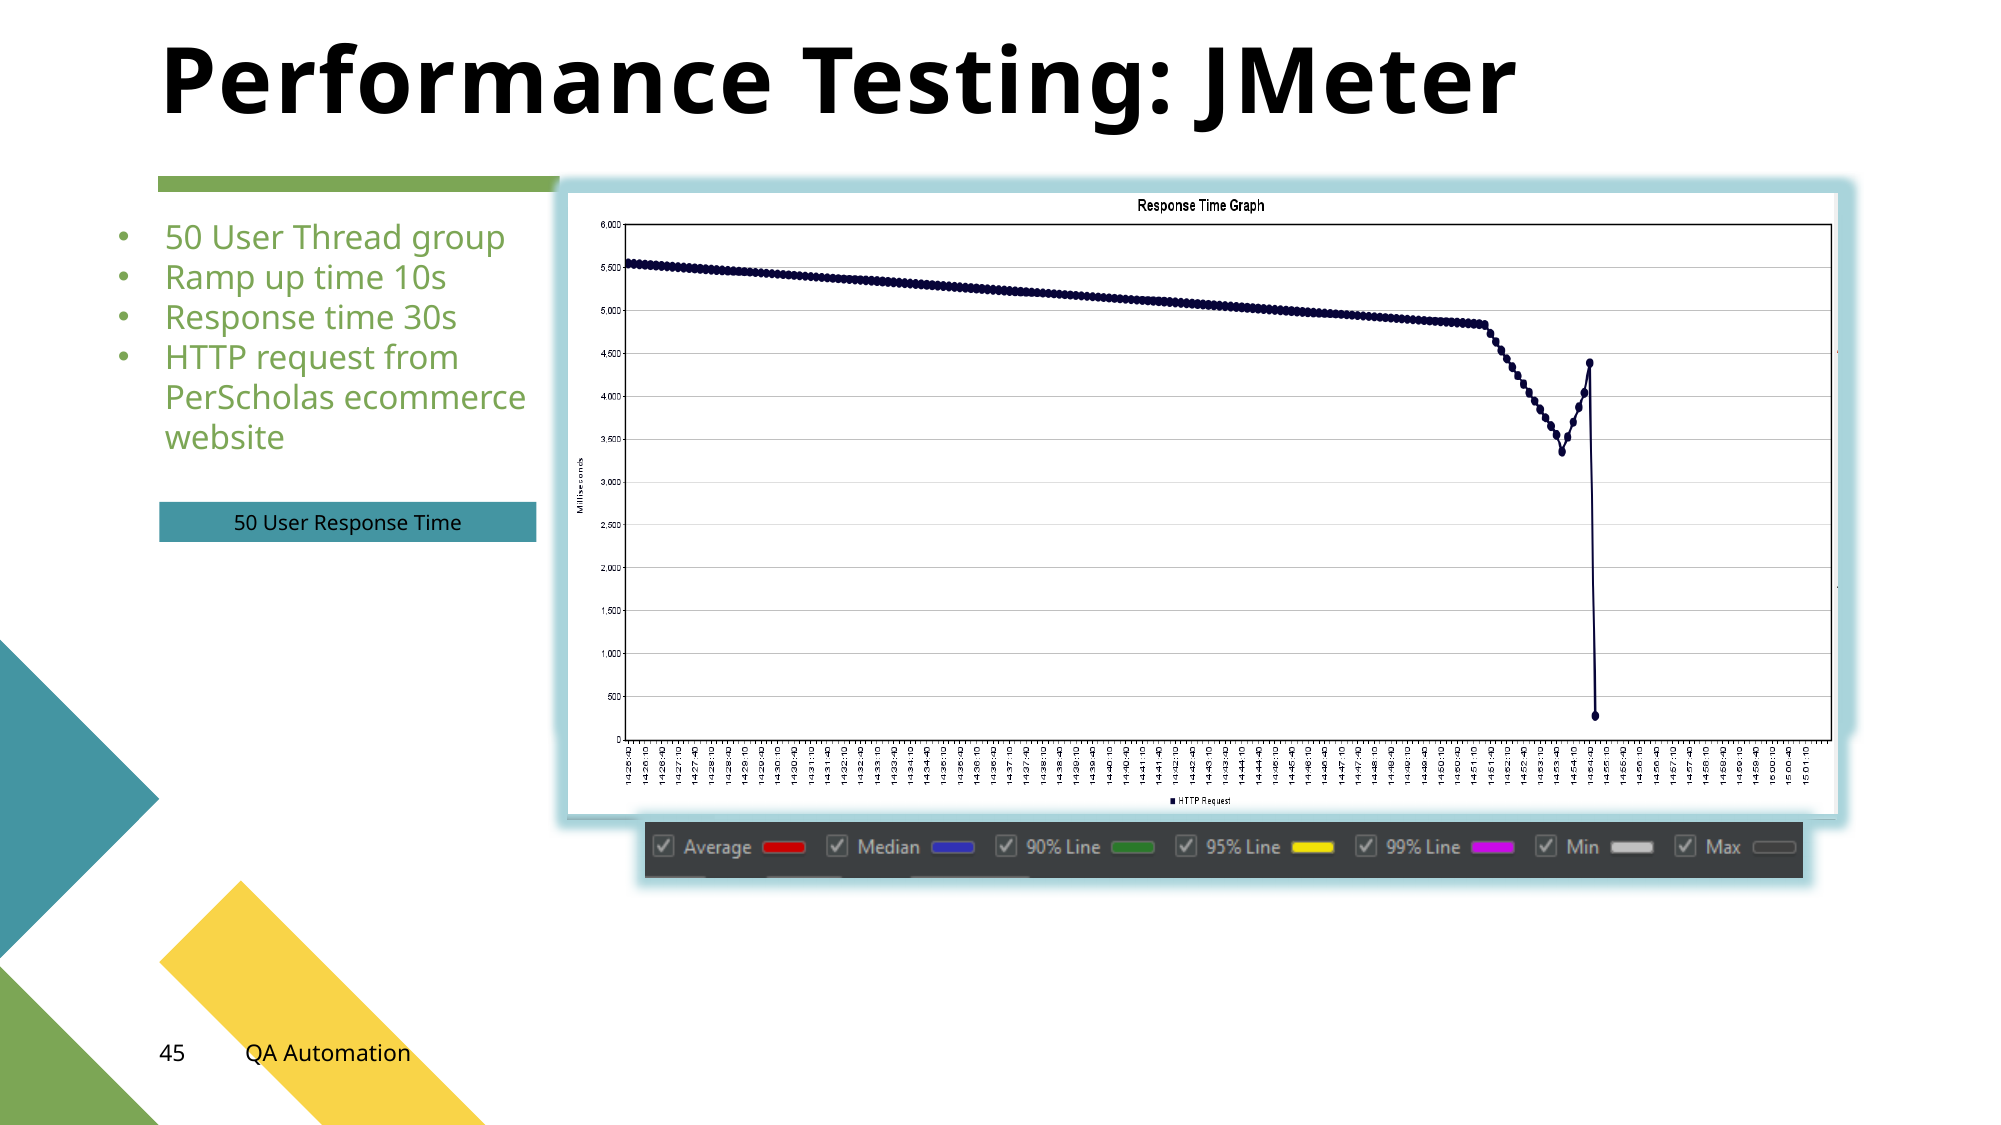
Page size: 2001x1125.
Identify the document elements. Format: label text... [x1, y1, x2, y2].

text_box 50 User Thread group Ramp up time 10s Response time 30s HTTP request from PerScholas ecommerce website [102, 209, 567, 639]
footer QA Automation [245, 1038, 491, 1080]
picture [567, 191, 1843, 820]
title Performance Testing: JMeter [159, 0, 1827, 134]
slide_number 45 [159, 1038, 245, 1080]
picture [645, 822, 1803, 878]
